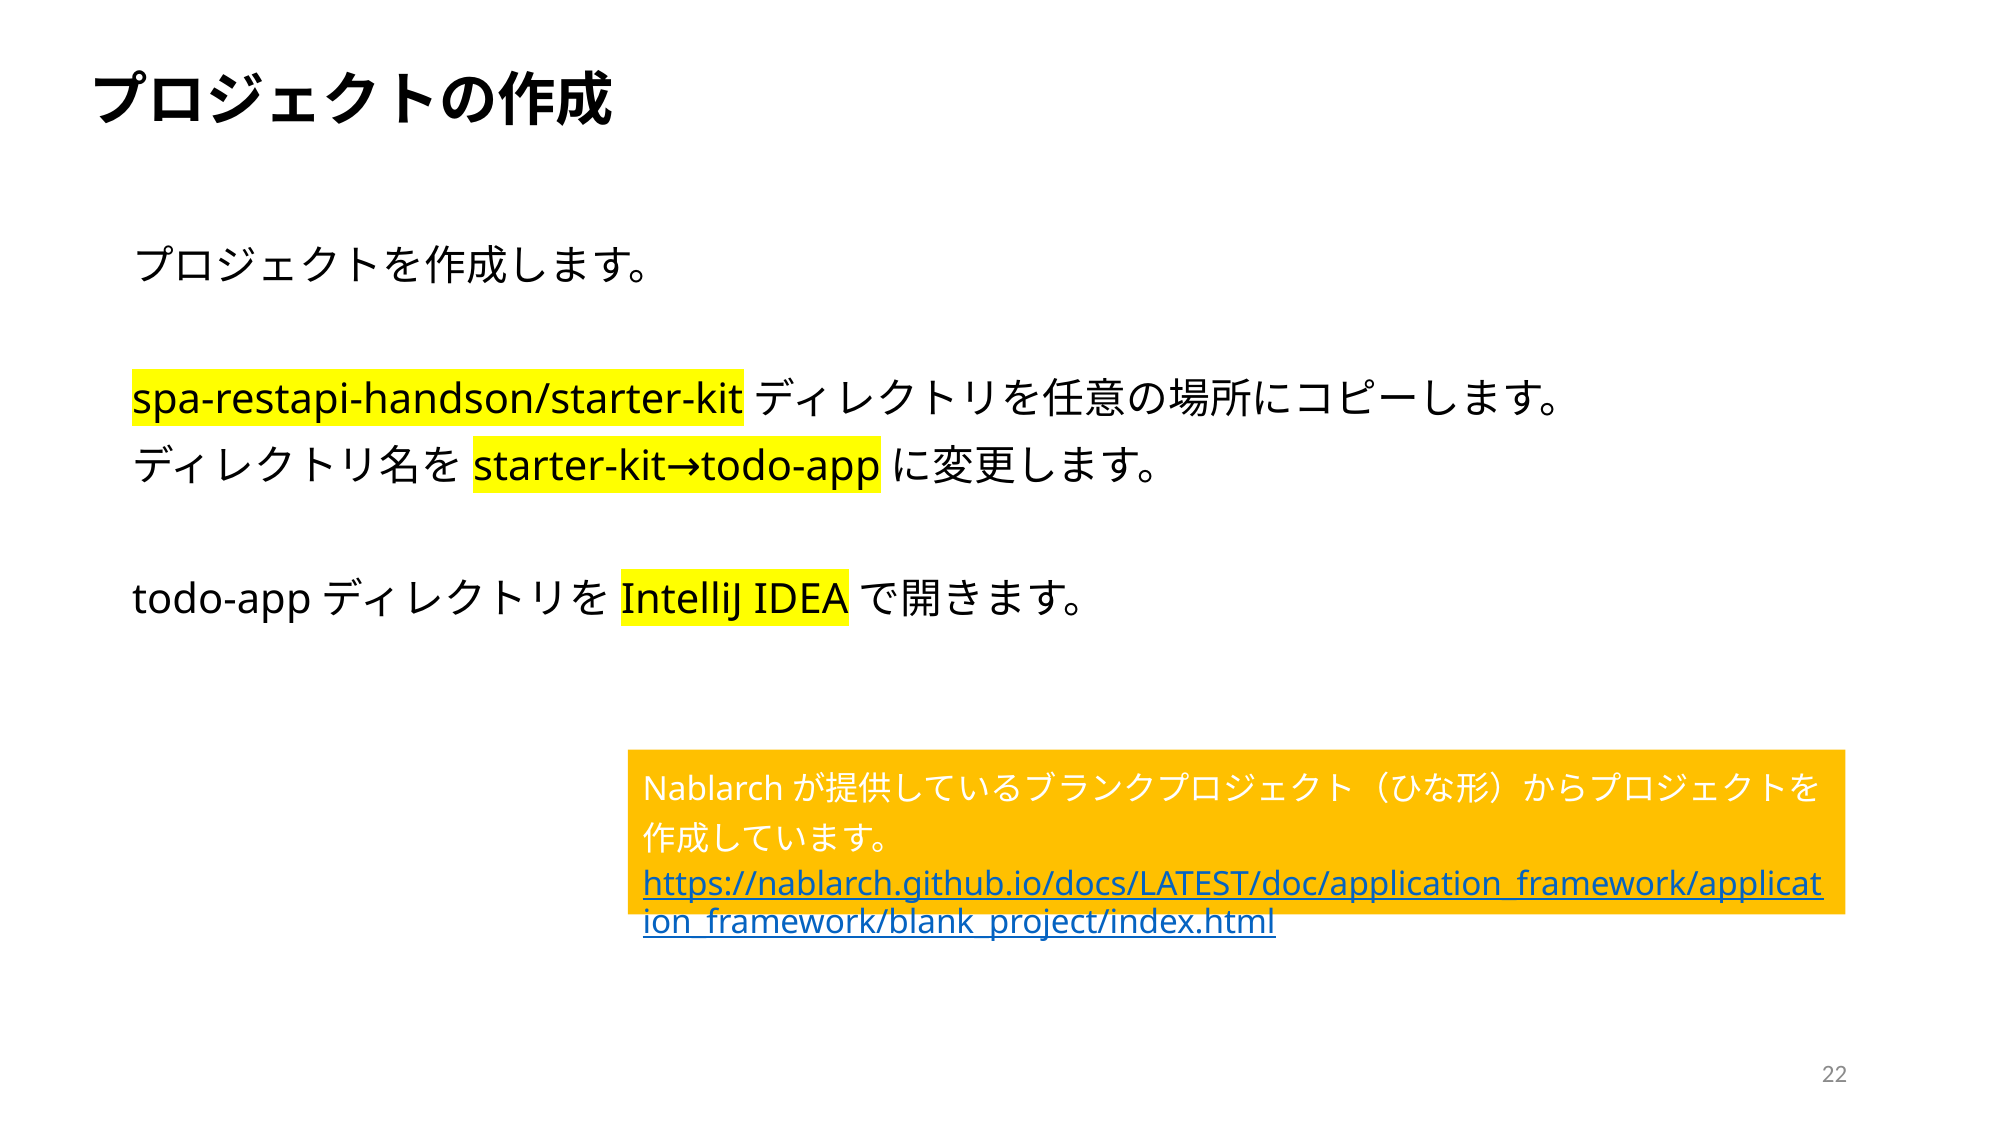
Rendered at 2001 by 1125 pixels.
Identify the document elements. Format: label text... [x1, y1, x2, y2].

text_box Nablarchが提供しているブランクプロジェクト（ひな形）からプロジェクトを作成しています。 https://nablarch.github.io/docs/LATEST/doc/application_framework/application_framework/blank_project/index.html [627, 749, 1846, 915]
text_box プロジェクトを作成します。 spa-restapi-handson/starter-kitディレクトリを任意の場所にコピーします。 ディレクトリ名をstarter-kit→todo-appに変更します。 todo-appディレクトリをIntelliJ IDEAで開きます。 [117, 214, 1904, 697]
slide_number 22 [1412, 1042, 1863, 1103]
text_box プロジェクトの作成 [74, 54, 1454, 140]
